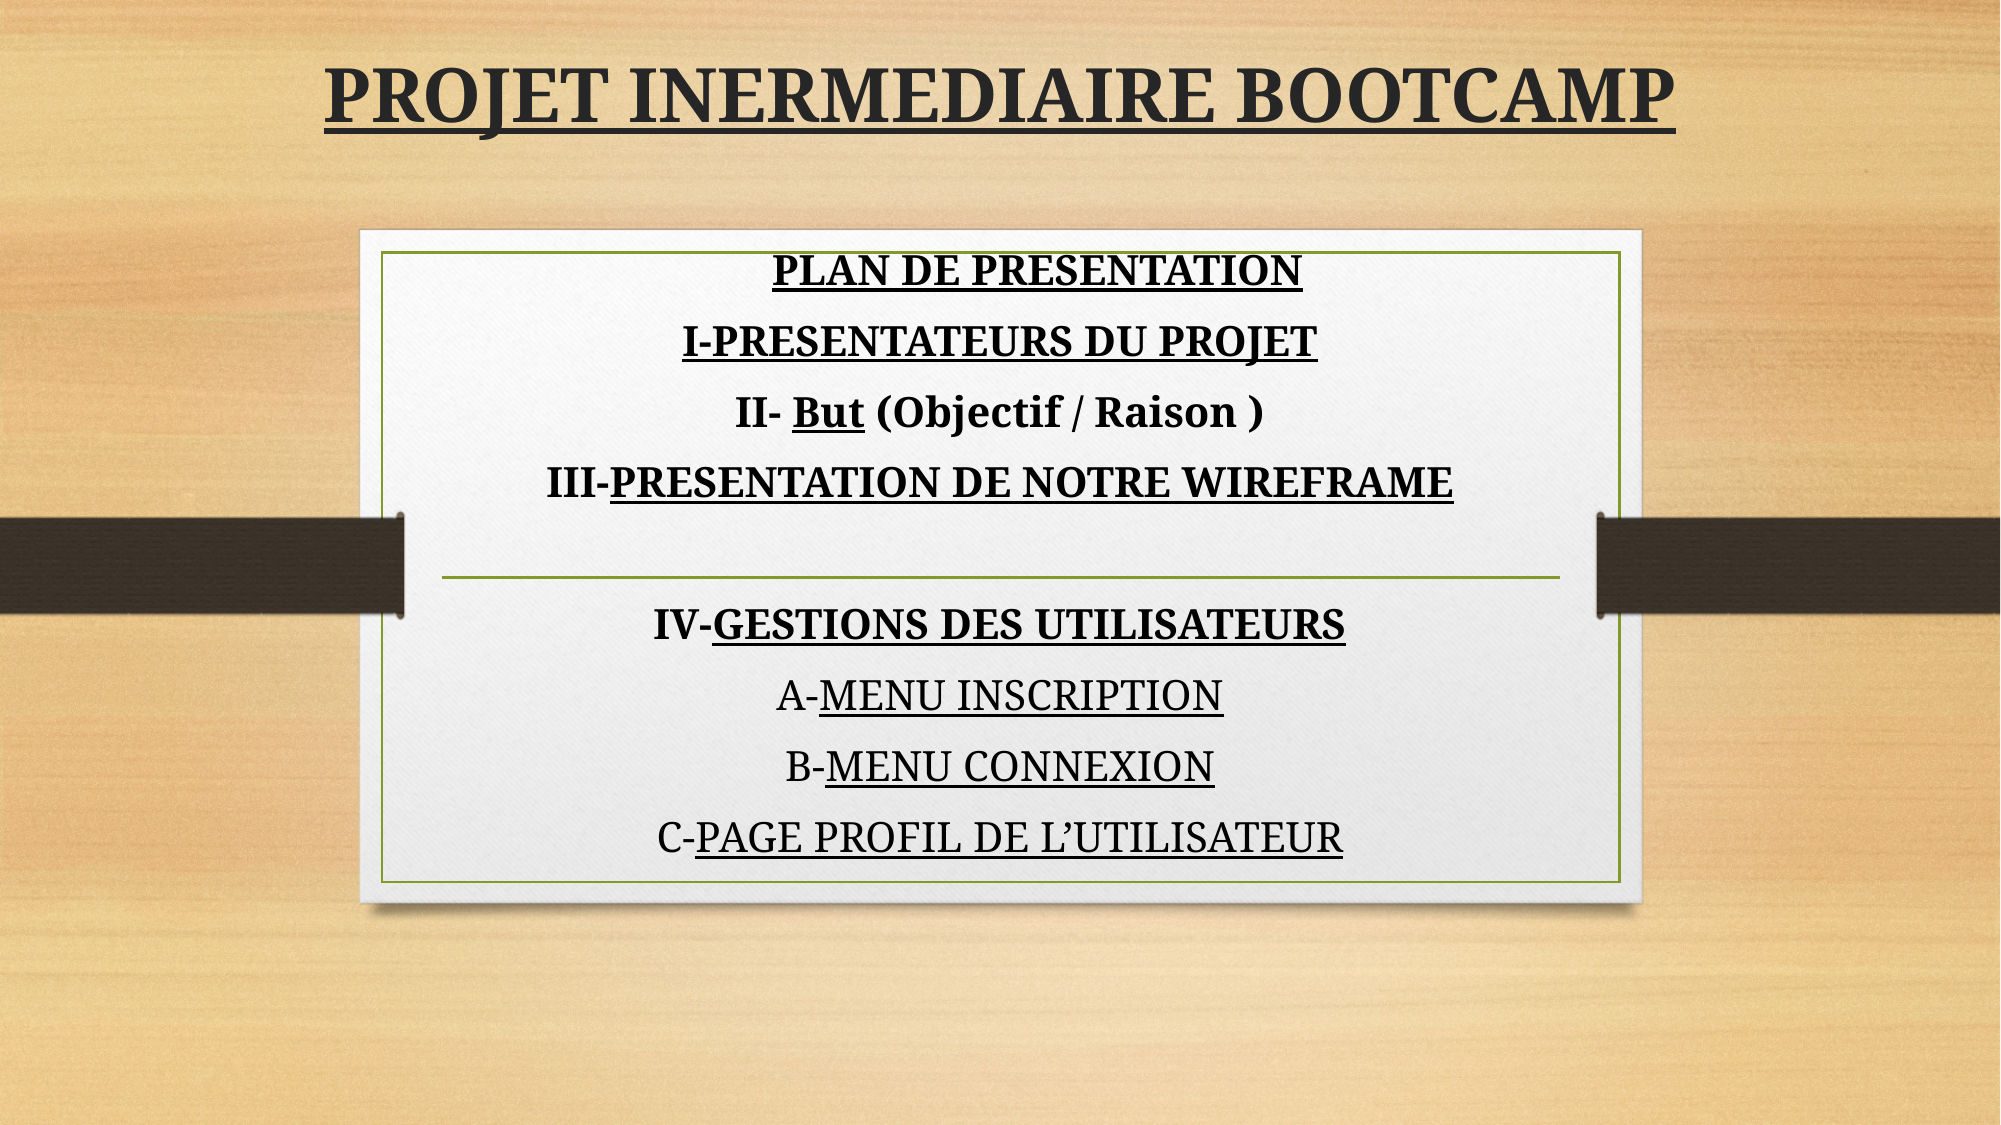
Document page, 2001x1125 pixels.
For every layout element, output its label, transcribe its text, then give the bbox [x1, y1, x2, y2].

subtitle PLAN DE PRESENTATION I-PRESENTATEURS DU PROJET II- But (Objectif / Raison ) III-PRESENTATION DE NOTRE WIREFRAME IV-GESTIONS DES UTILISATEURS A-MENU INSCRIPTION B-MENU CONNEXION C-PAGE PROFIL DE L’UTILISATEUR [316, 145, 1684, 965]
picture [0, 0, 2001, 1125]
title PROJET INERMEDIAIRE BOOTCAMP [249, 18, 1750, 146]
